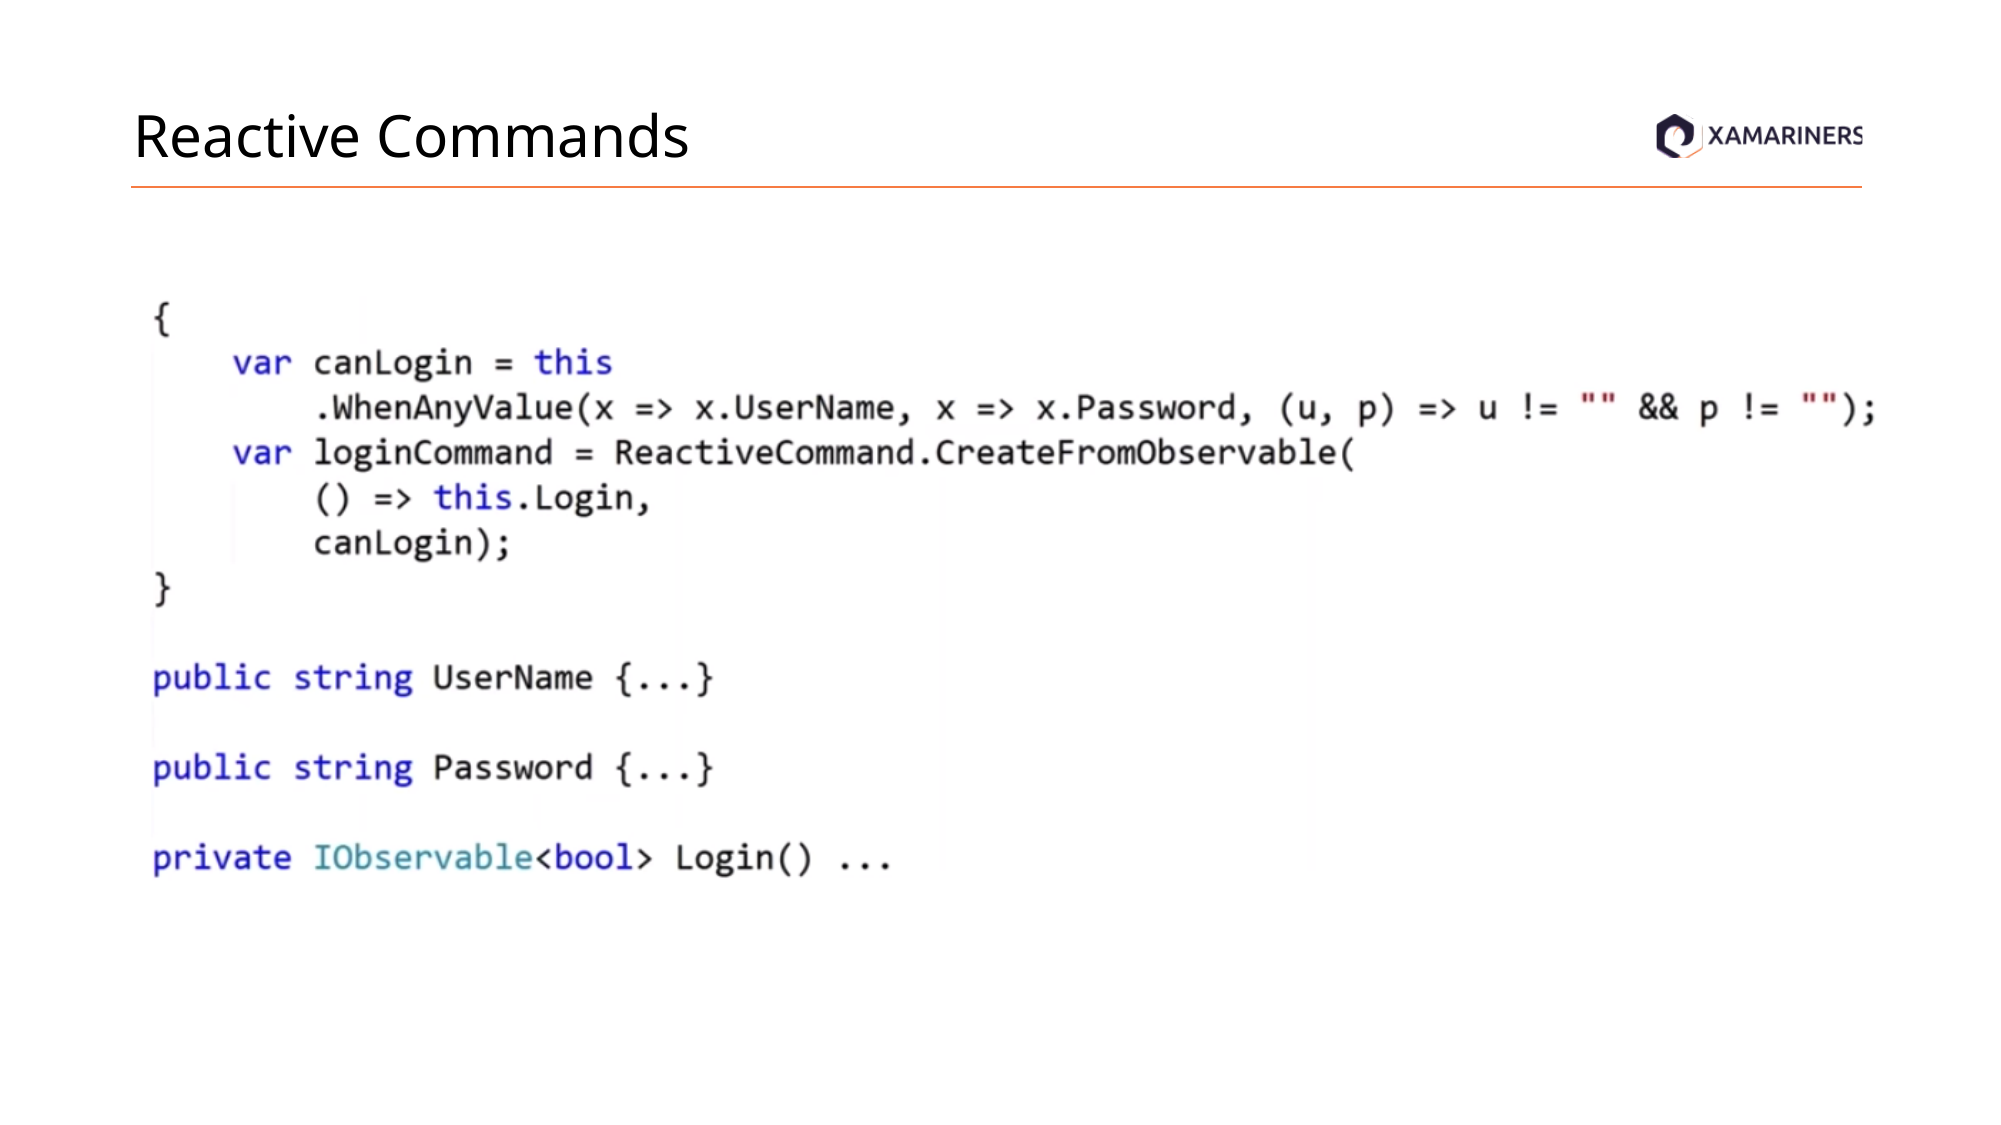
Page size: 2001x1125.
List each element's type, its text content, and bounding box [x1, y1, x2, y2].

text_box Reactive Commands [118, 99, 1863, 203]
picture [1656, 114, 1863, 158]
picture [149, 296, 1883, 882]
